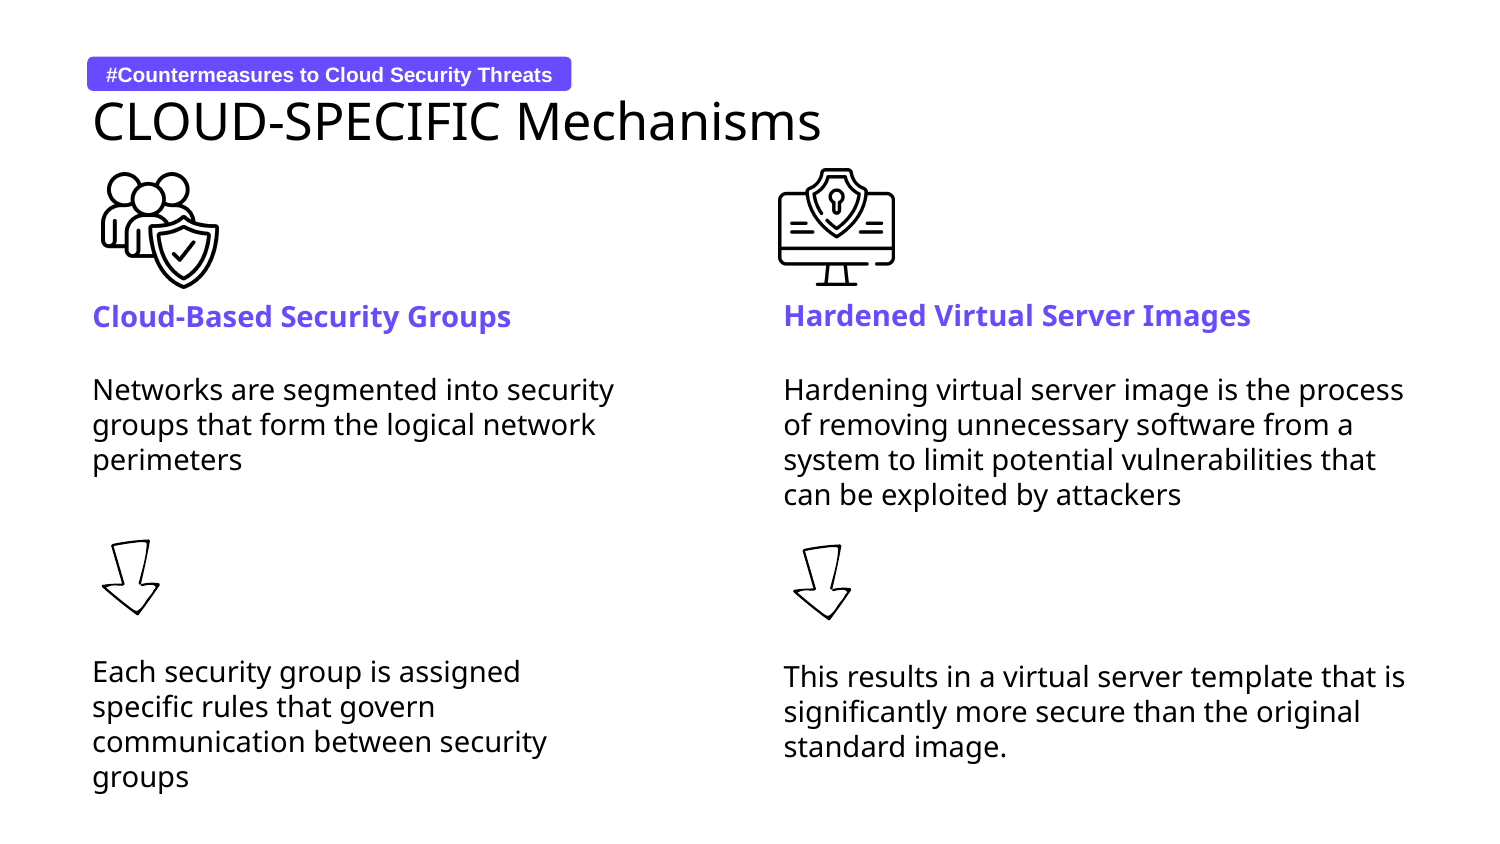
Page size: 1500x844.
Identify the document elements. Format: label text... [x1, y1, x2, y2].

text_box Each security group is assigned specific rules that govern communication between security groups [77, 646, 631, 801]
title CLOUD-SPECIFIC Mechanisms [77, 73, 1443, 168]
picture [778, 168, 896, 286]
text_box [793, 544, 852, 621]
text_box #Countermeasures to Cloud Security Threats [85, 54, 574, 93]
text_box Hardening virtual server image is the process of removing unnecessary software from a system to limit potential vulnerabilities that can be exploited by attackers [768, 364, 1423, 519]
text_box Networks are segmented into security groups that form the logical network perimeters [77, 364, 661, 484]
text_box Hardened Virtual Server Images [768, 289, 1500, 340]
text_box Cloud-Based Security Groups [77, 290, 631, 341]
picture [101, 172, 219, 290]
text_box [101, 539, 160, 616]
text_box This results in a virtual server template that is significantly more secure than the original standard image. [768, 651, 1443, 771]
